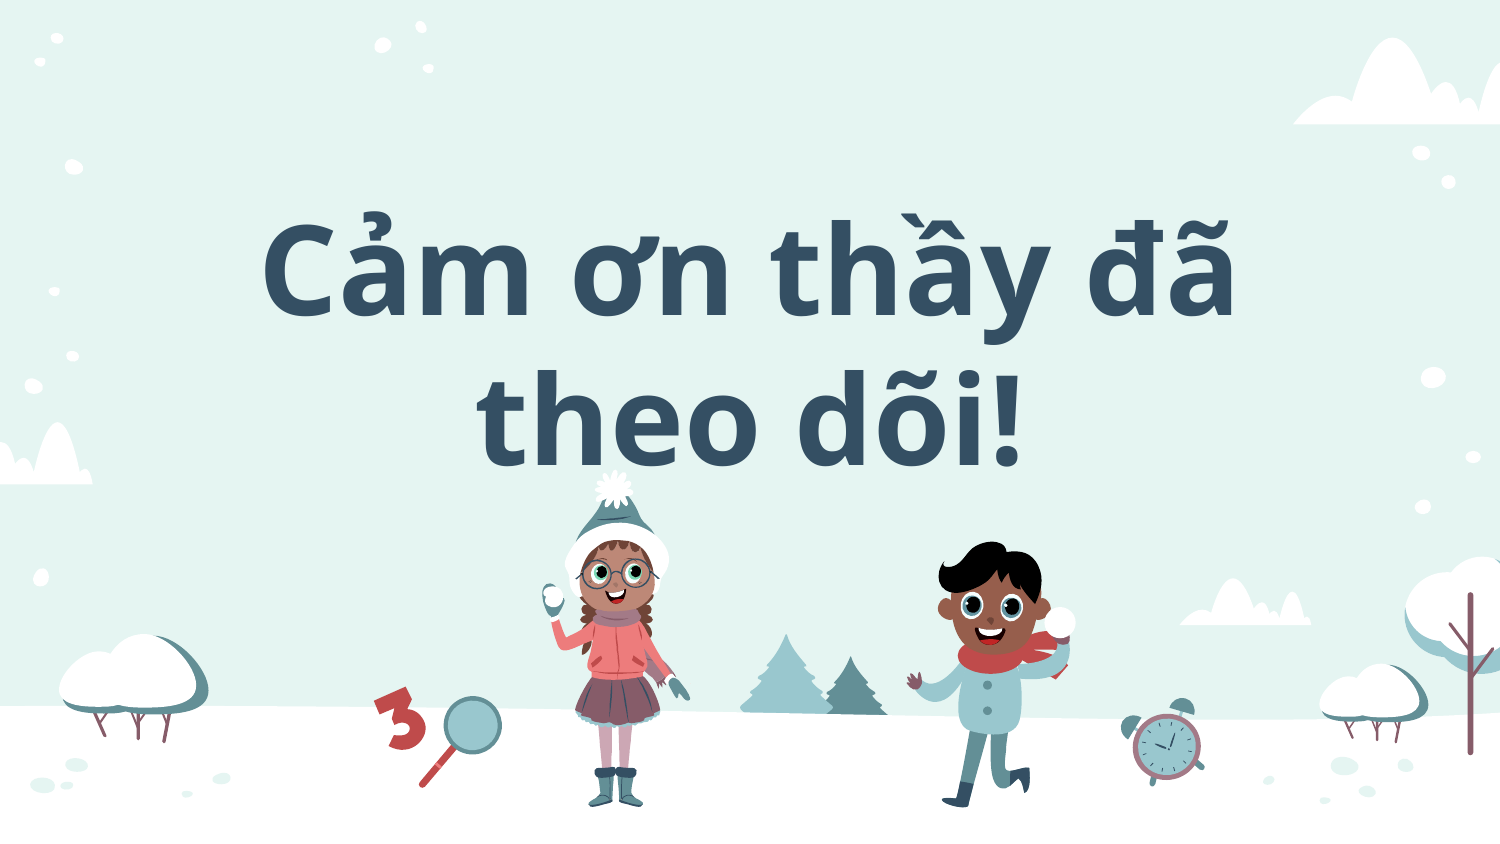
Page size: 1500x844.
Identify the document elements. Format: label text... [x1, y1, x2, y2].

text_box [1179, 578, 1312, 626]
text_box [905, 540, 1081, 810]
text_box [58, 633, 209, 744]
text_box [541, 468, 692, 810]
title Cảm ơn thầy đã theo dõi! [152, 187, 1348, 506]
